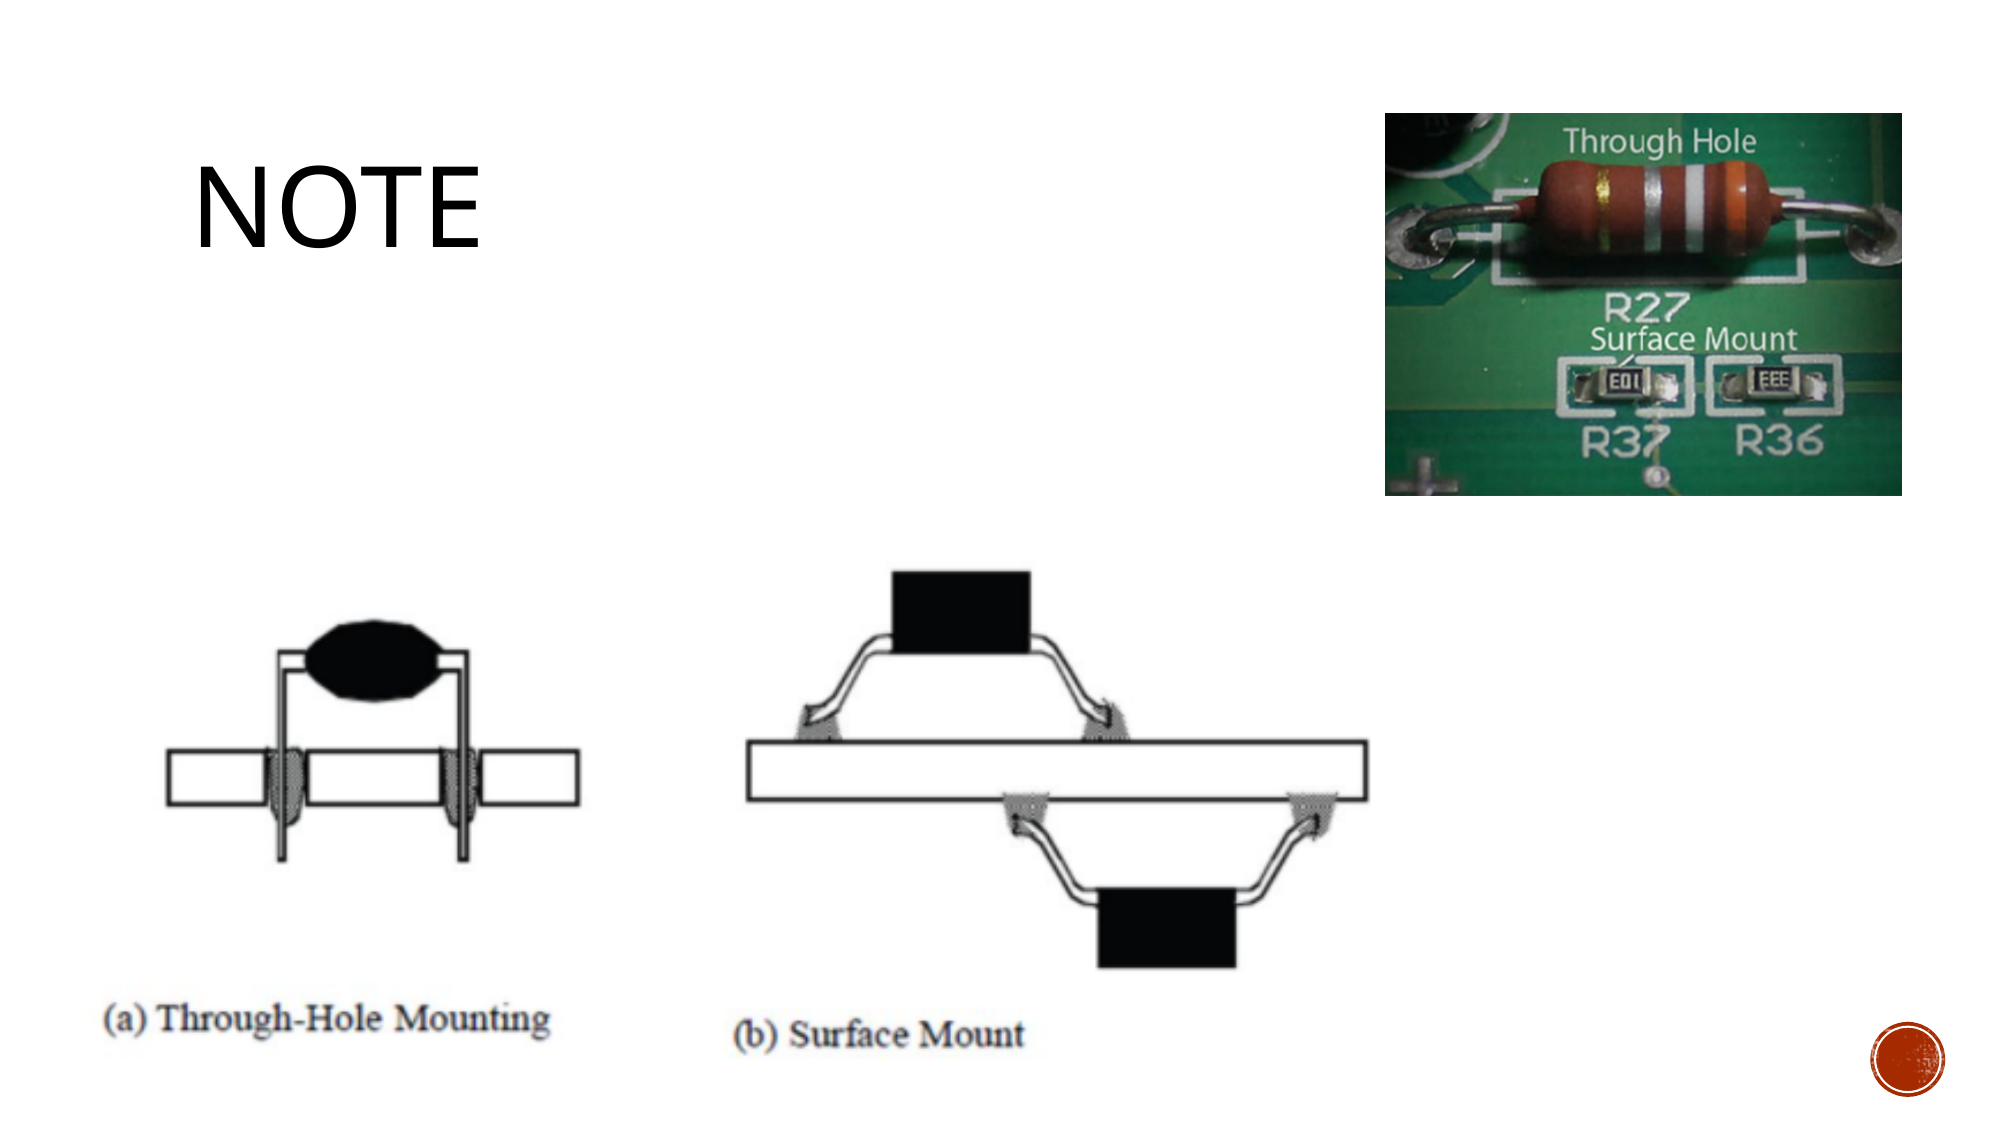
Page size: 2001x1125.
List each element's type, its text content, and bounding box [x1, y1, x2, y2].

title Note [175, 79, 1826, 344]
picture [58, 113, 1902, 1108]
